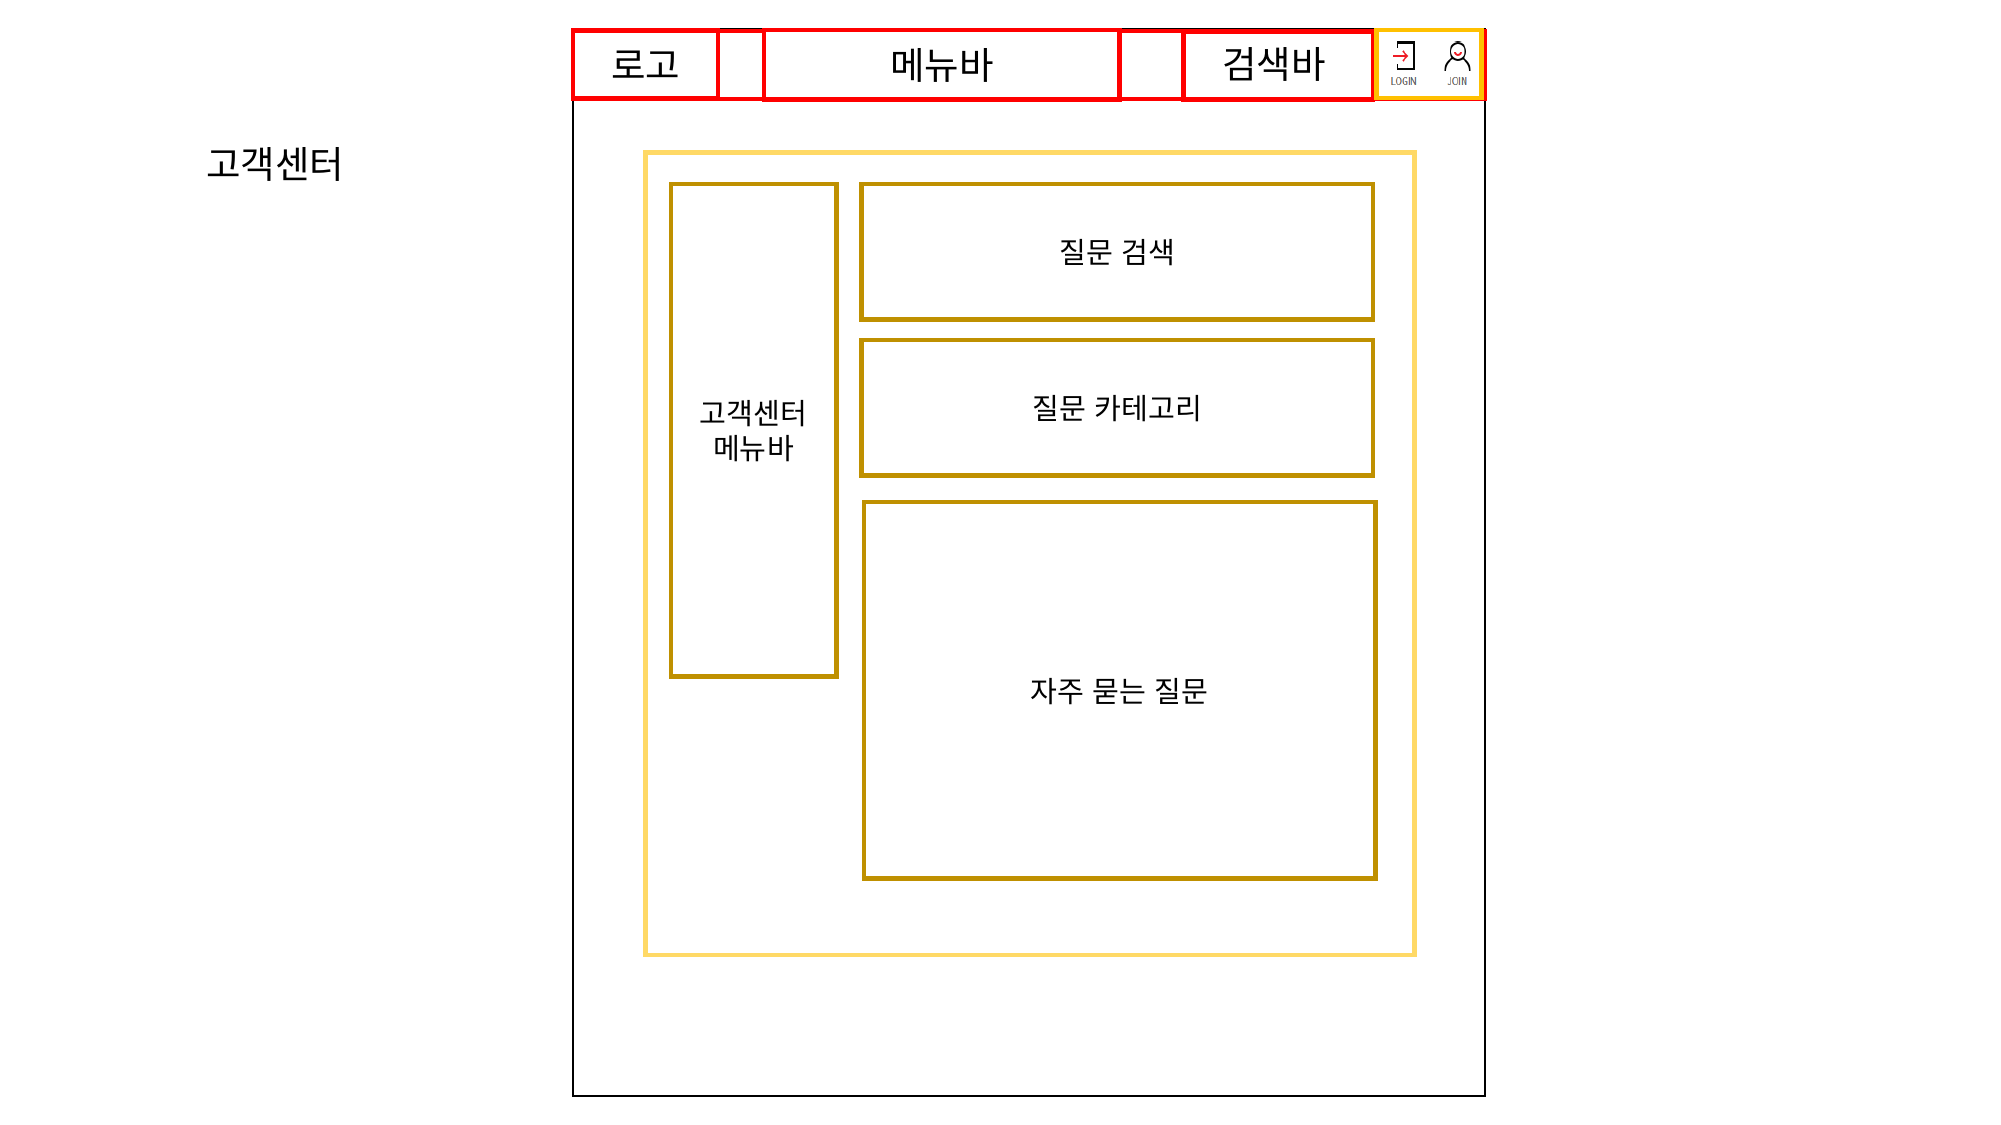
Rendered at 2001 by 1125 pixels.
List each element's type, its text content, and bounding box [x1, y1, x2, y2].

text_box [572, 30, 1485, 100]
text_box [645, 151, 1415, 956]
text_box 자주 묻는 질문 [863, 501, 1376, 880]
text_box 고객센터 [155, 133, 395, 193]
text_box 질문 검색 [861, 183, 1374, 320]
text_box 고객센터 메뉴바 [670, 183, 837, 677]
text_box 질문 카테고리 [861, 339, 1374, 476]
text_box [572, 101, 1486, 1097]
